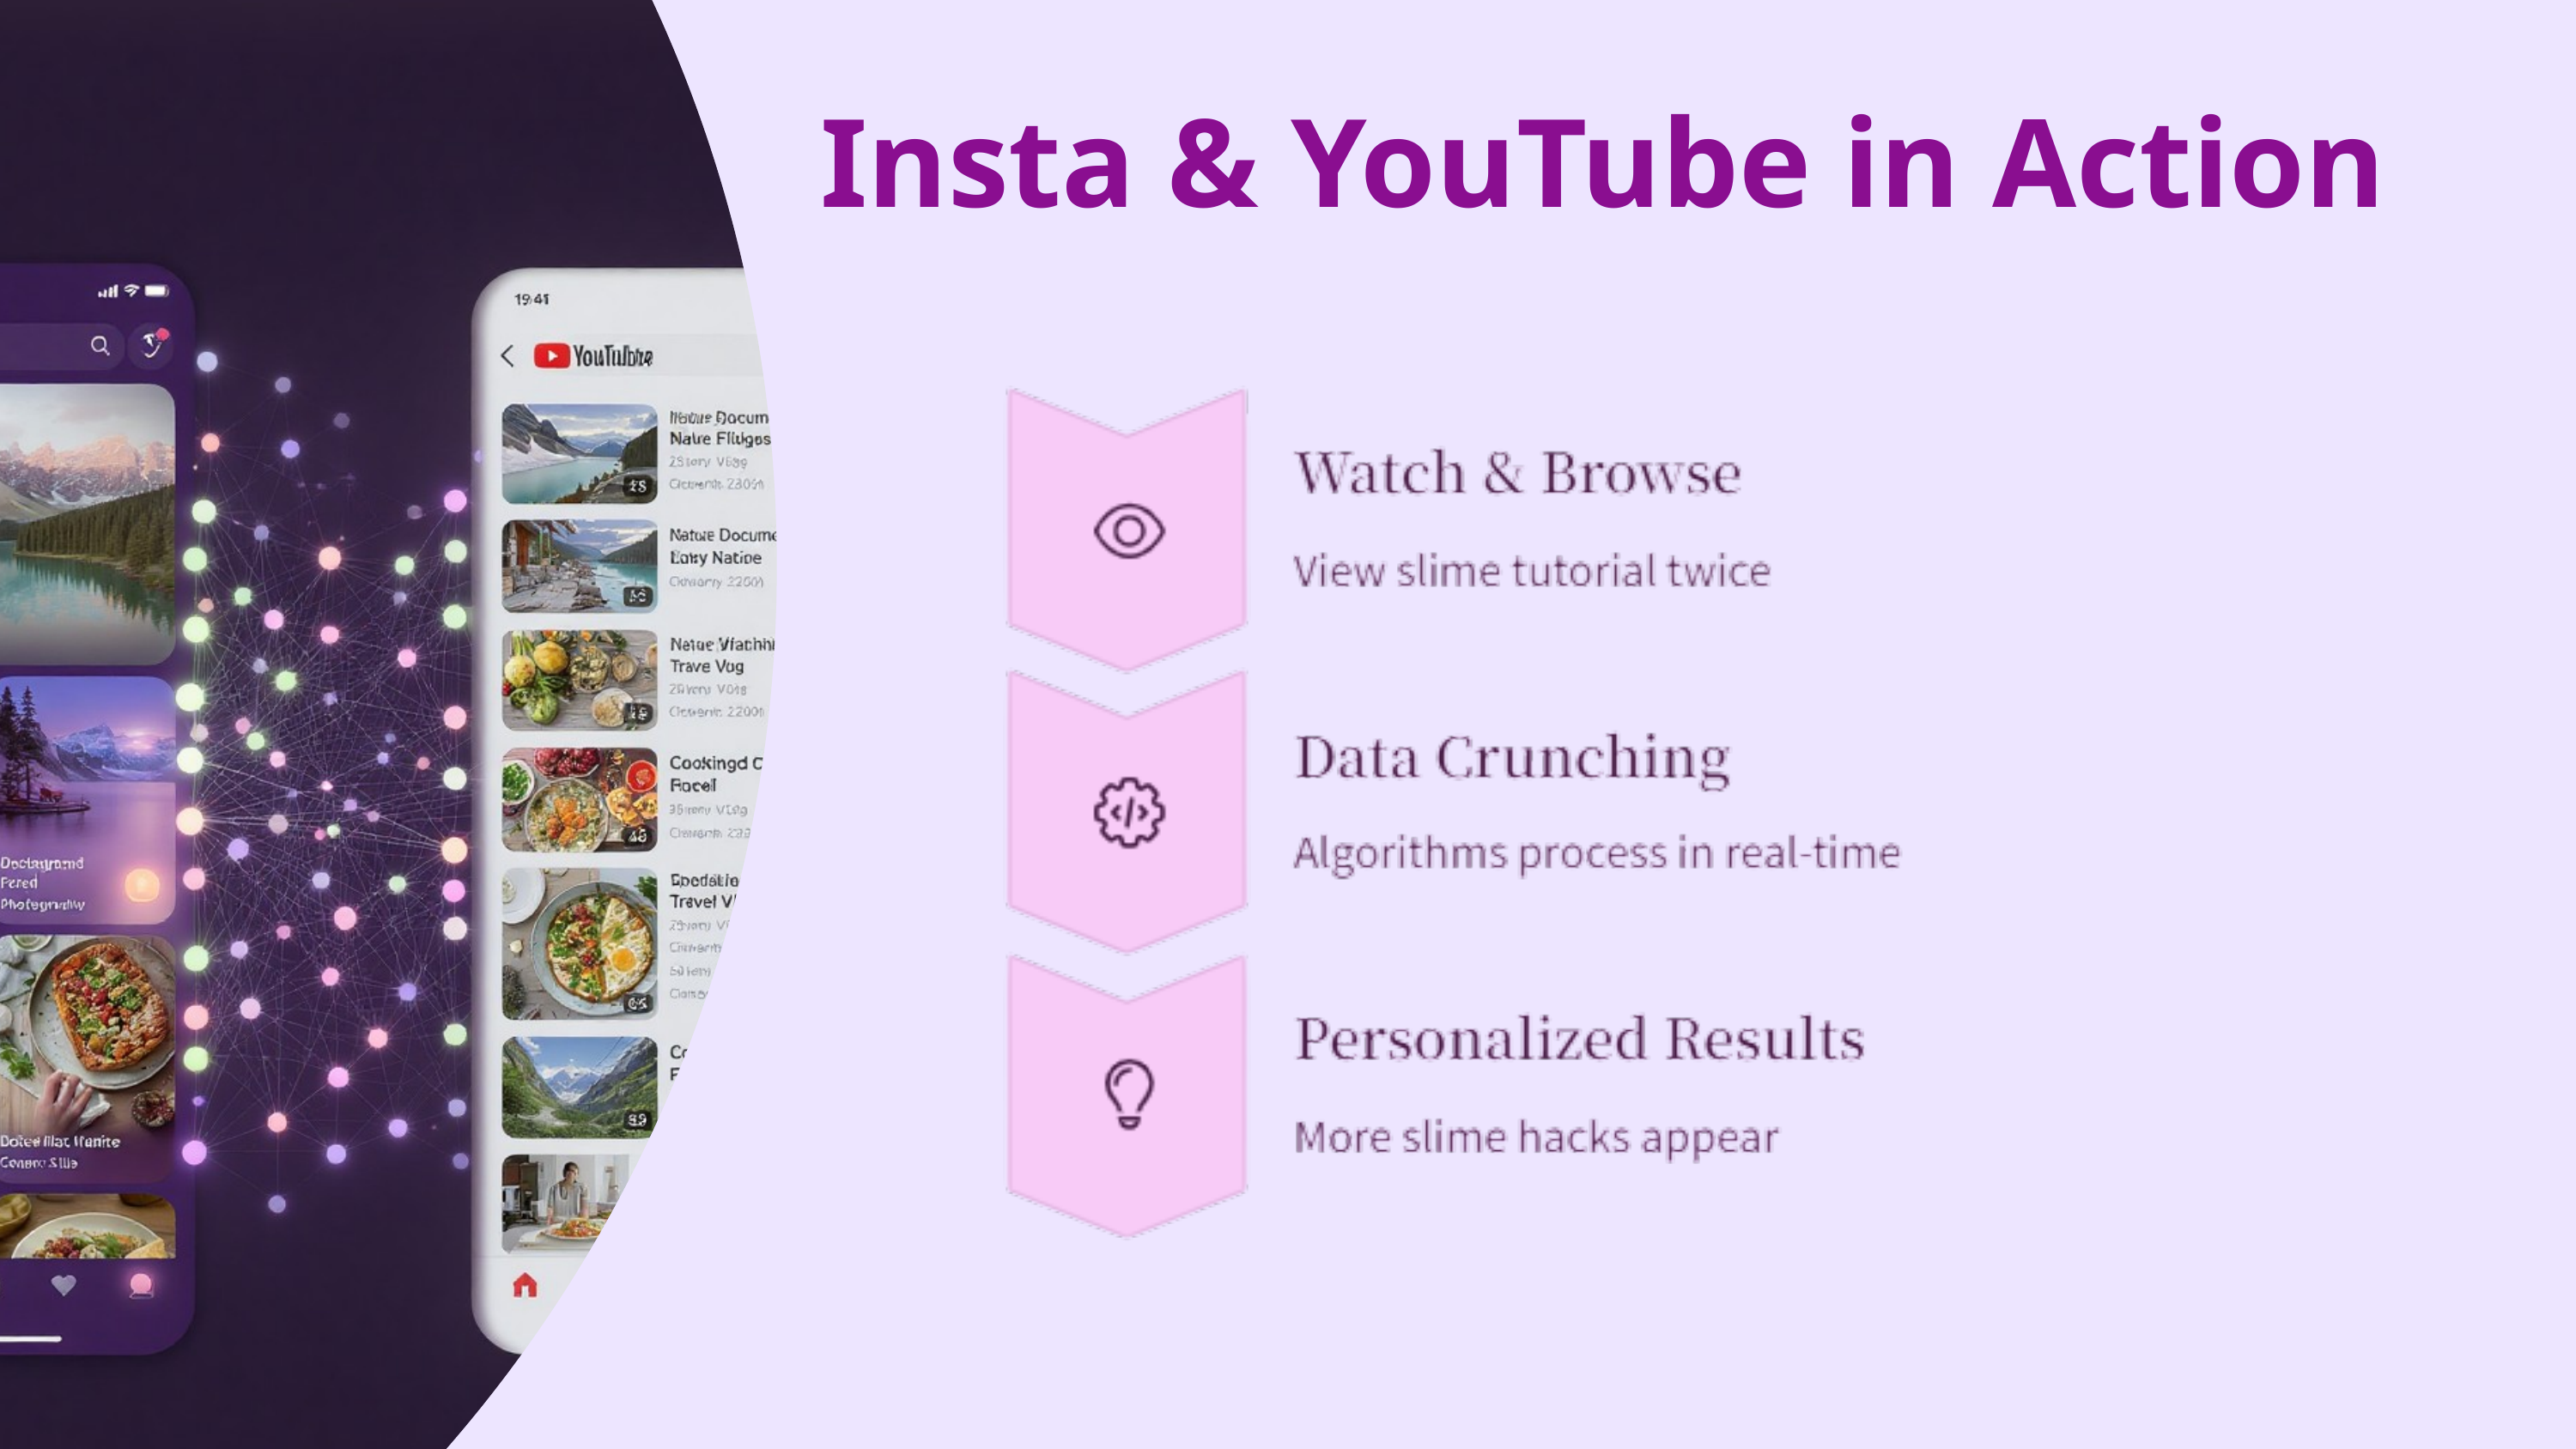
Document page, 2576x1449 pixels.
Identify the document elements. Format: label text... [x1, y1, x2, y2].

text_box Insta & YouTube in Action [820, 133, 2489, 232]
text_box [0, 0, 777, 1449]
text_box [914, 311, 2549, 1268]
